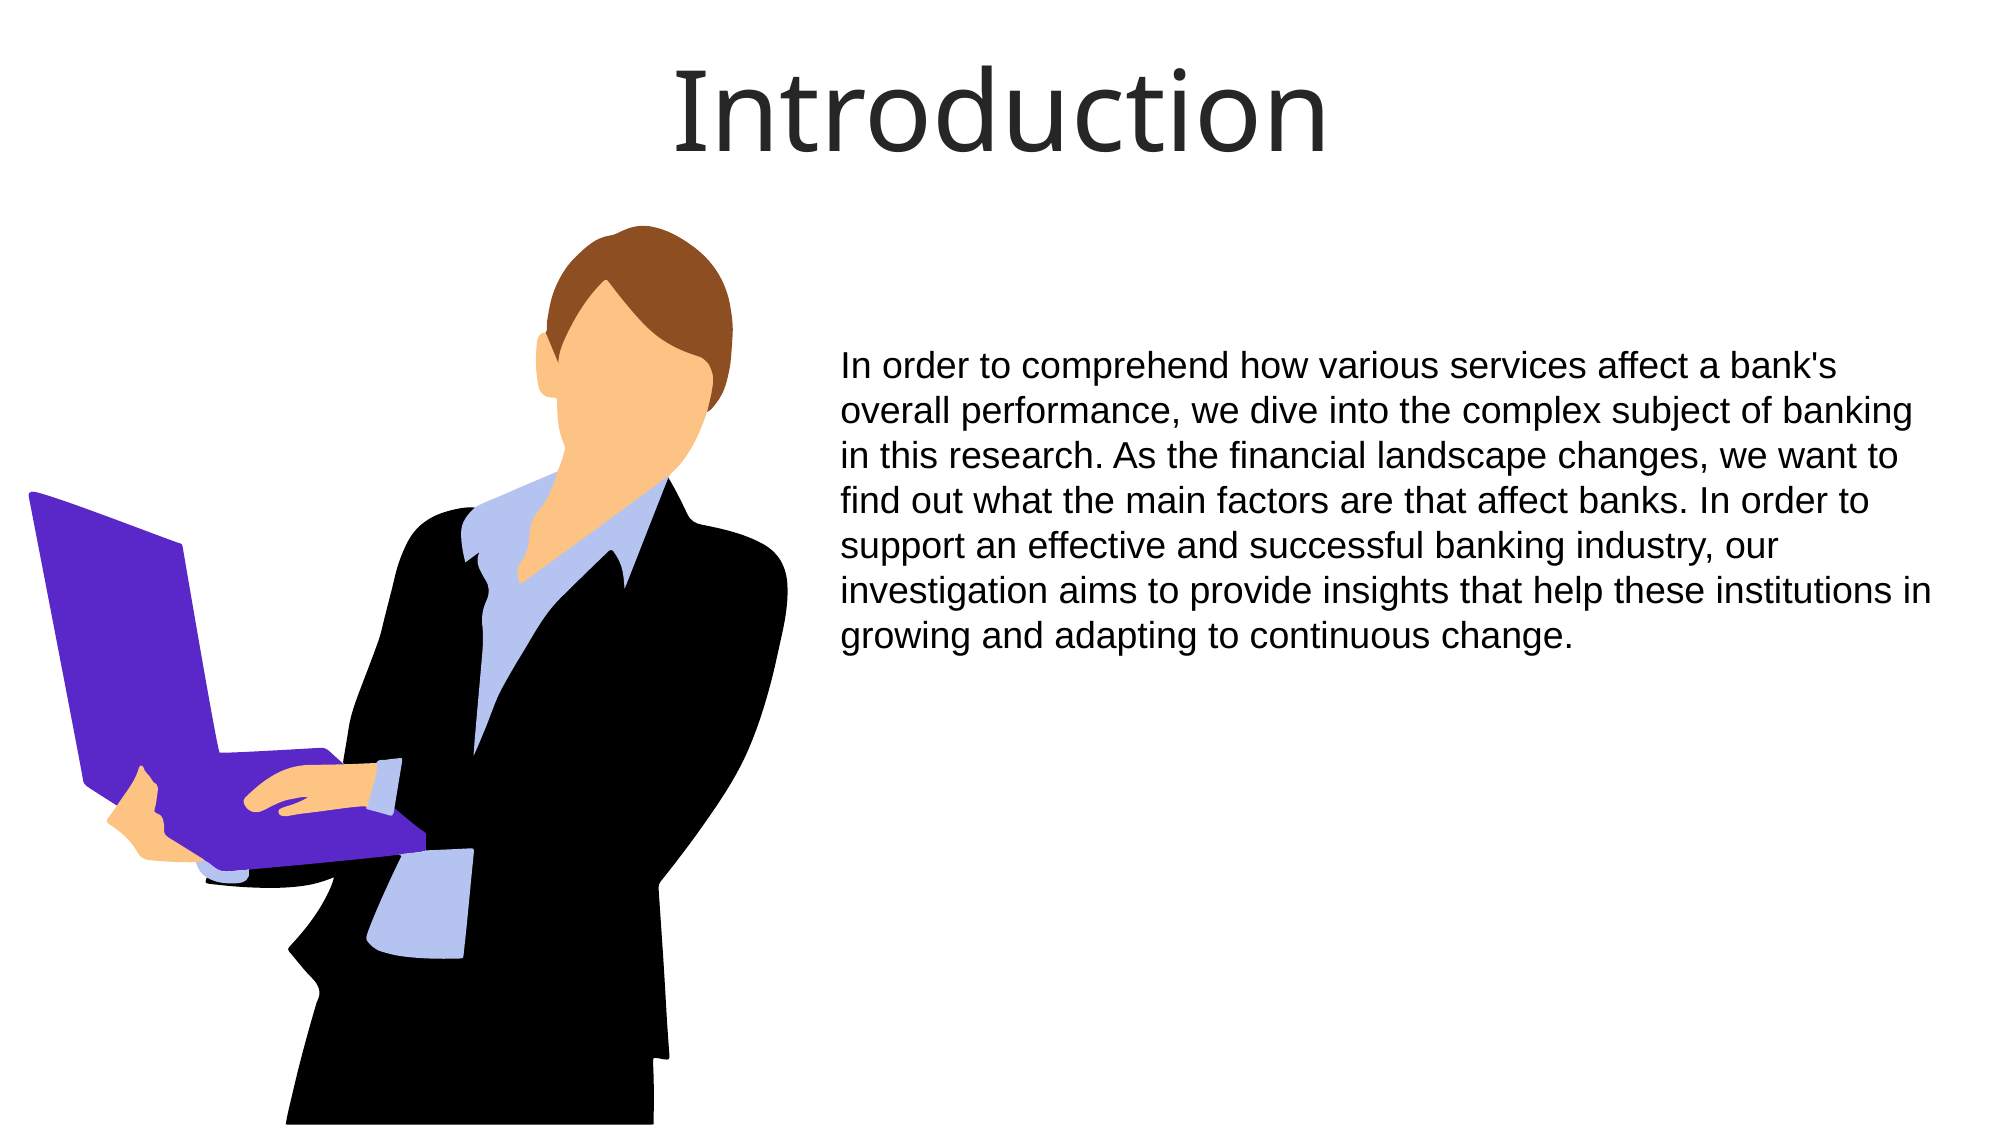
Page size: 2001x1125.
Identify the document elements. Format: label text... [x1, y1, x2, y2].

text_box In order to comprehend how various services affect a bank's overall performance, we dive into the complex subject of banking in this research. As the financial landscape changes, we want to find out what the main factors are that affect banks. In order to support an effective and successful banking industry, our investigation aims to provide insights that help these institutions in growing and adapting to continuous change. [825, 333, 1950, 664]
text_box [28, 225, 789, 1125]
list Introduction [53, 55, 1952, 175]
